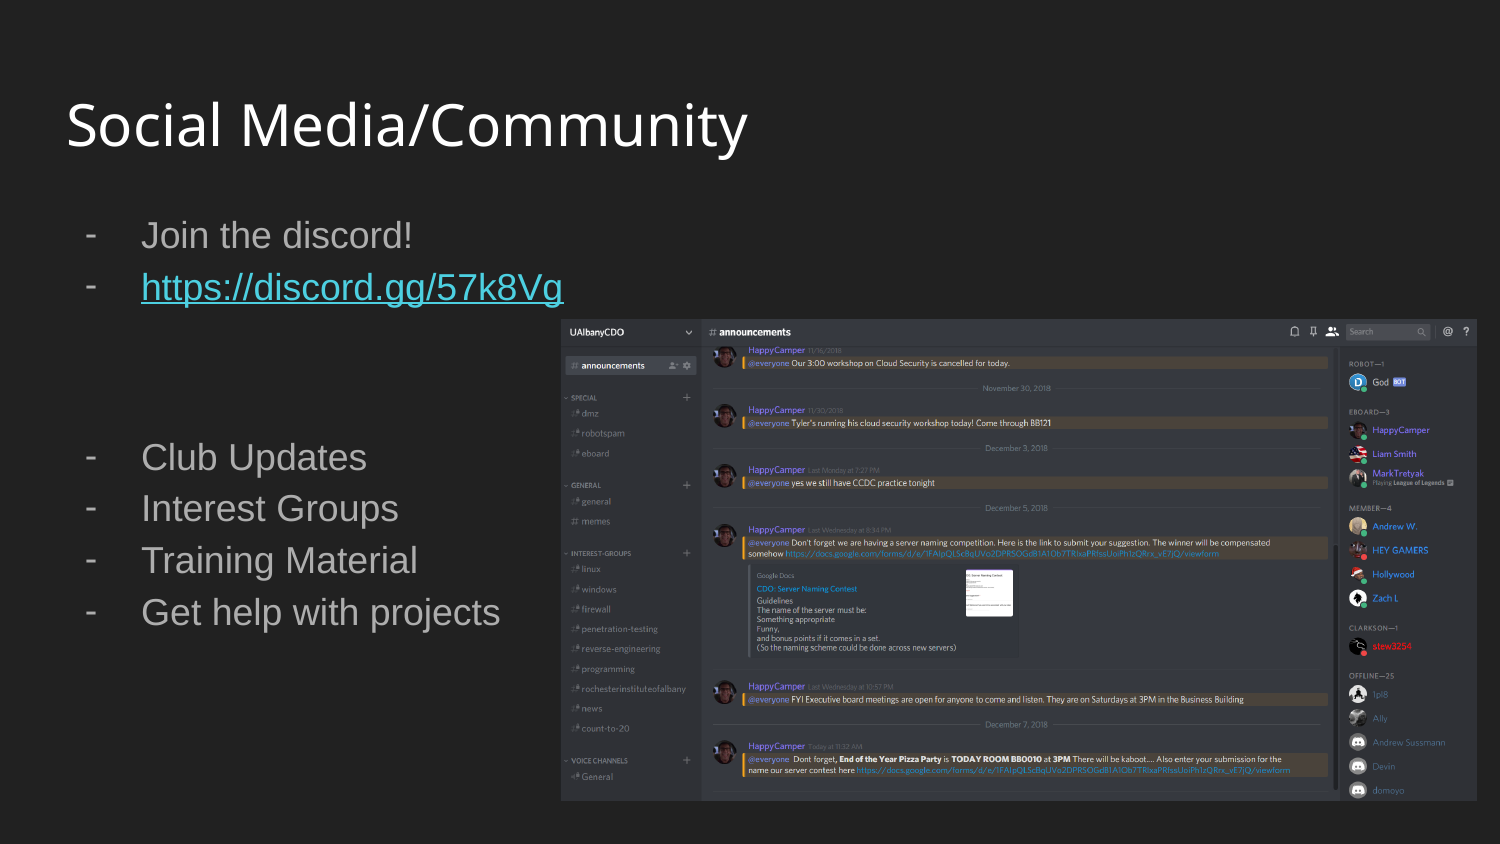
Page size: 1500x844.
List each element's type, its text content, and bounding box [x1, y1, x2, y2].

picture [560, 318, 1477, 801]
title Social Media/Community [51, 72, 1449, 167]
list Join the discord! https://discord.gg/57k8Vg Club Updates Interest Groups Training Material Get help with projects [51, 189, 1449, 750]
